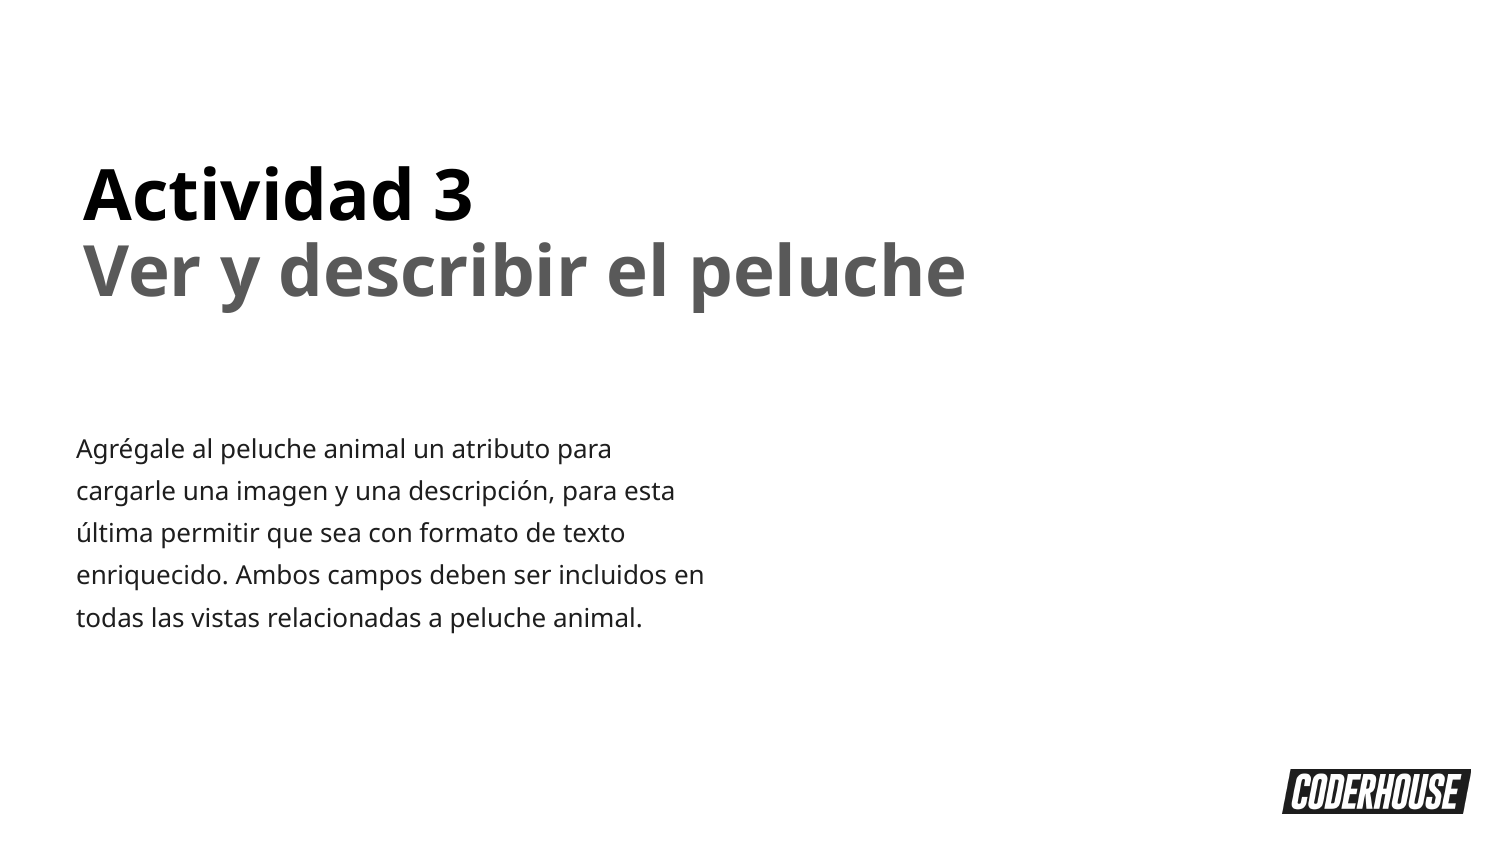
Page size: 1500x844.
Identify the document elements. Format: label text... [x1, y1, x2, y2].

picture [1281, 769, 1471, 814]
text_box Agrégale al peluche animal un atributo para cargarle una imagen y una descripción, para esta última permitir que sea con formato de texto enriquecido. Ambos campos deben ser incluidos en todas las vistas relacionadas a peluche animal. [61, 406, 724, 681]
text_box Actividad 3 Ver y describir el peluche [68, 144, 1011, 404]
